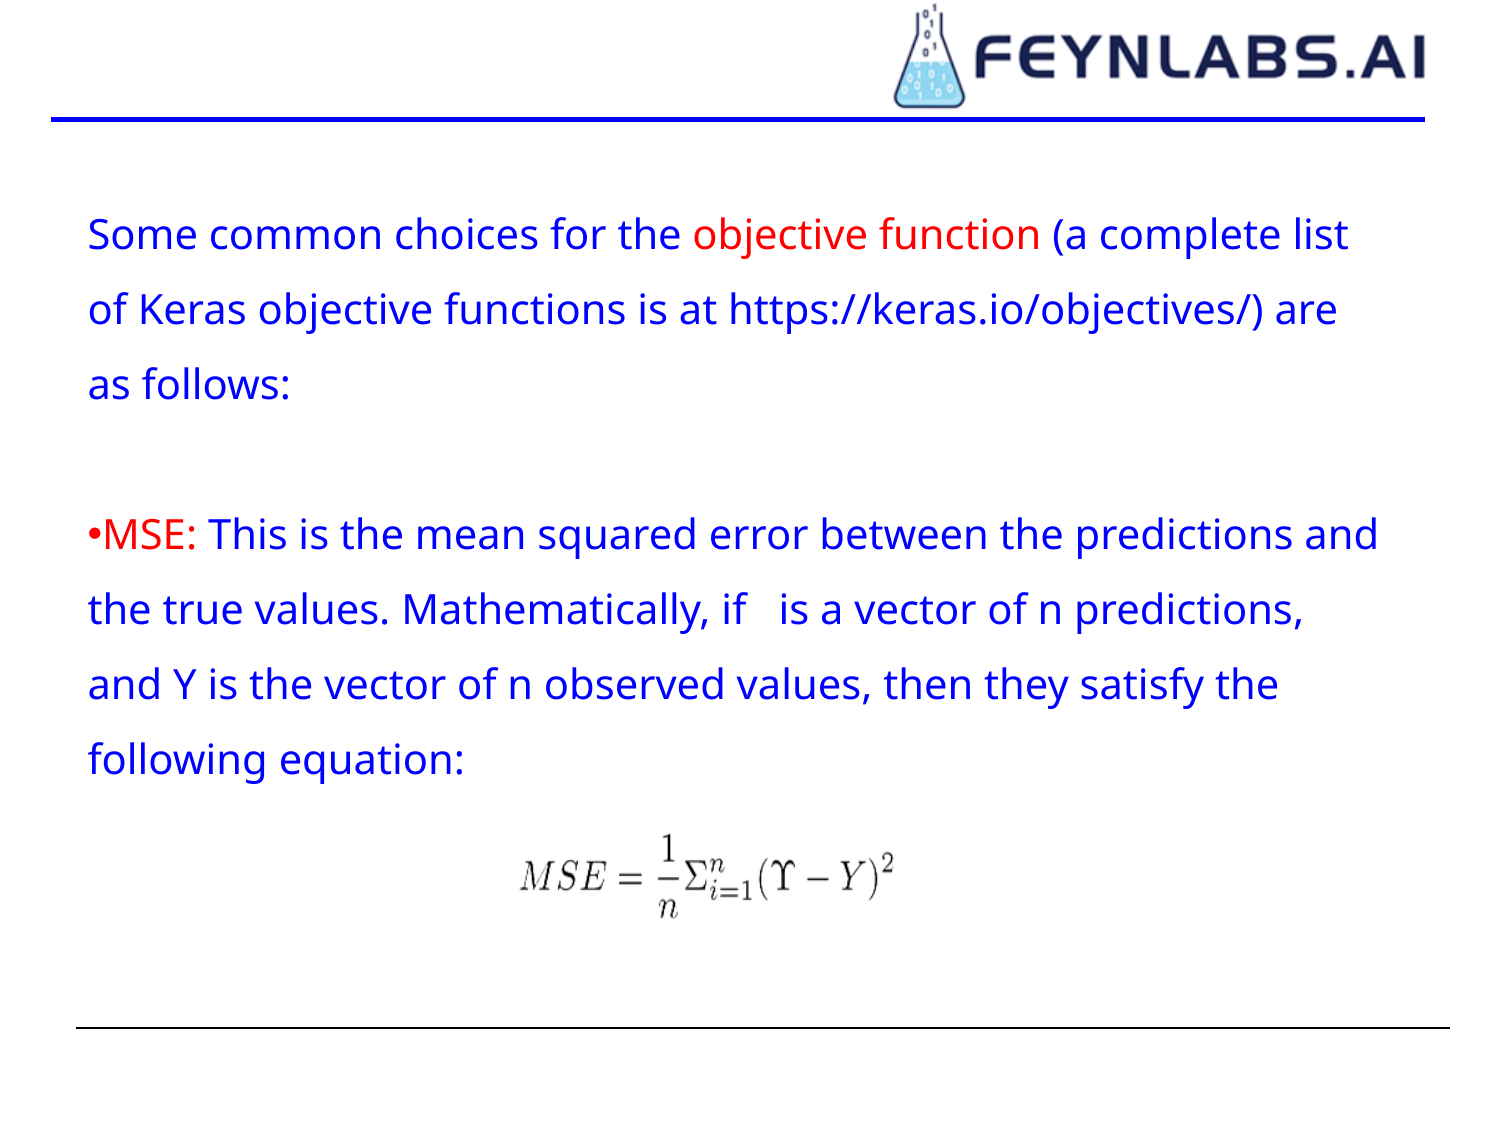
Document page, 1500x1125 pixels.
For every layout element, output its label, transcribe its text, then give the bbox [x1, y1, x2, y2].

picture [426, 812, 988, 941]
text_box Some common choices for the objective function (a complete list of Keras objective functions is at https://keras.io/objectives/) are as follows: MSE: This is the mean squared error between the predictions and the true values. Mathematically, if is a vector of n predictions, and Y is the vector of n observed values, then they satisfy the following equation: [72, 175, 1399, 791]
picture [888, 0, 1434, 113]
